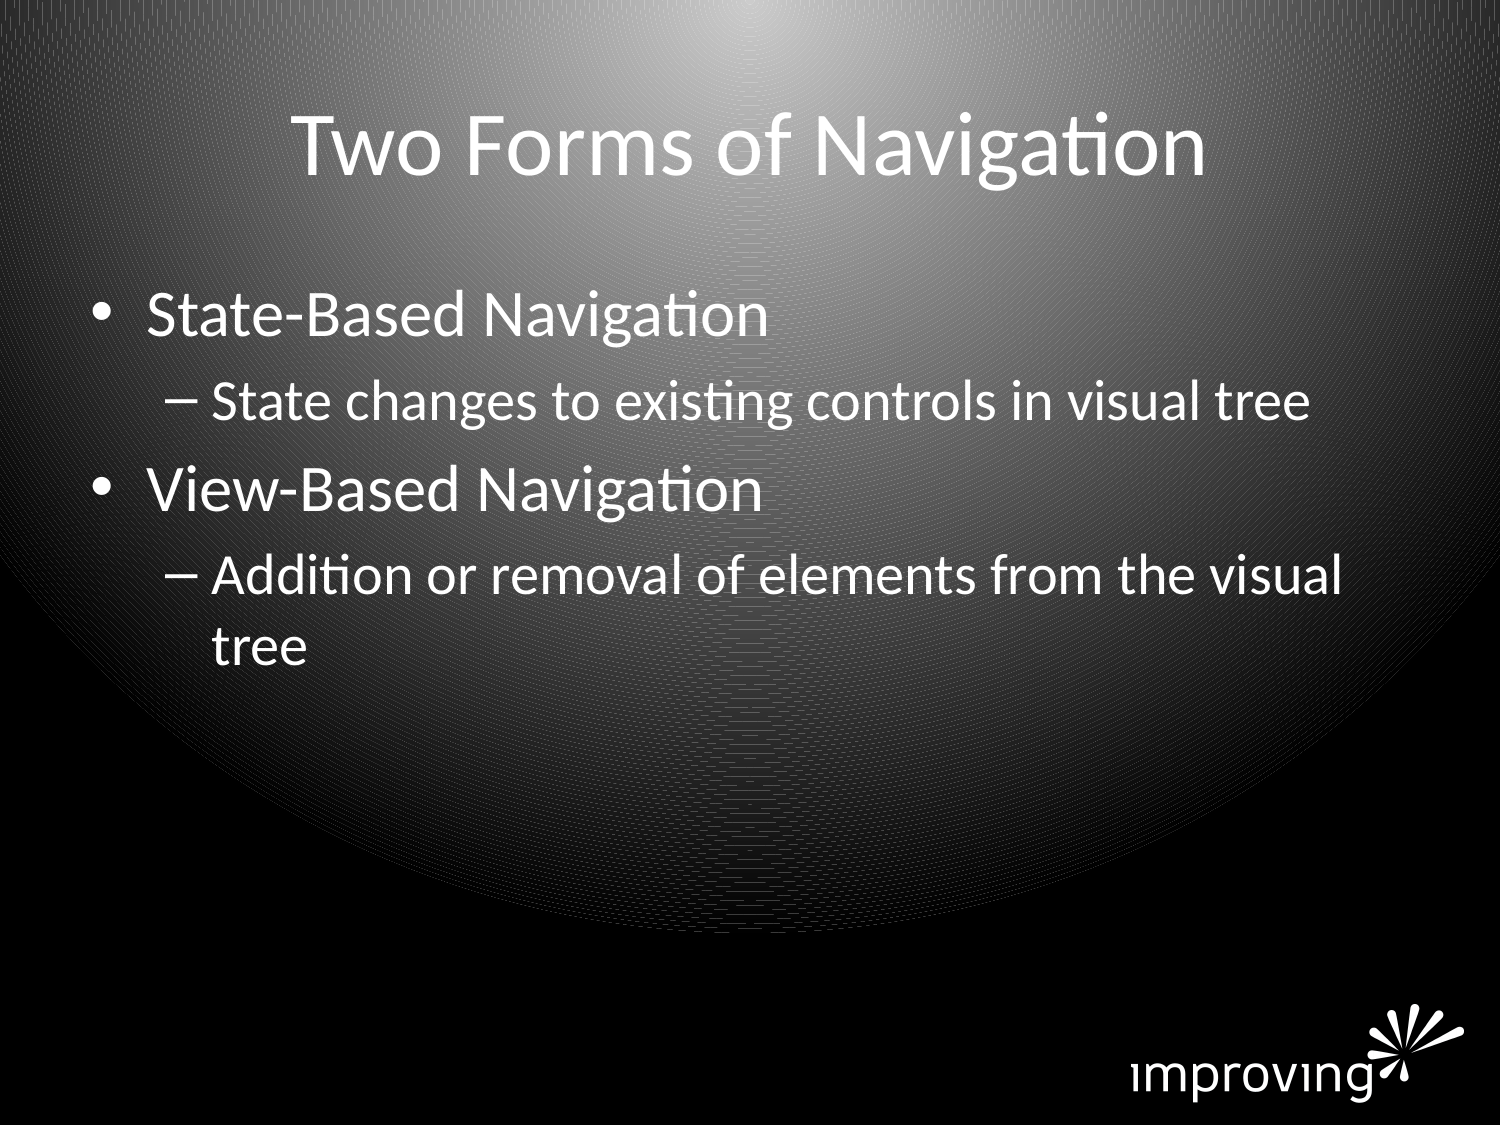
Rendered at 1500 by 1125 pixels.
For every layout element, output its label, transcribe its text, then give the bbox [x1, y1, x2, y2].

list State-Based Navigation State changes to existing controls in visual tree View-Based Navigation Addition or removal of elements from the visual tree [75, 262, 1425, 1005]
title Two Forms of Navigation [75, 45, 1425, 233]
picture [1131, 1004, 1464, 1109]
